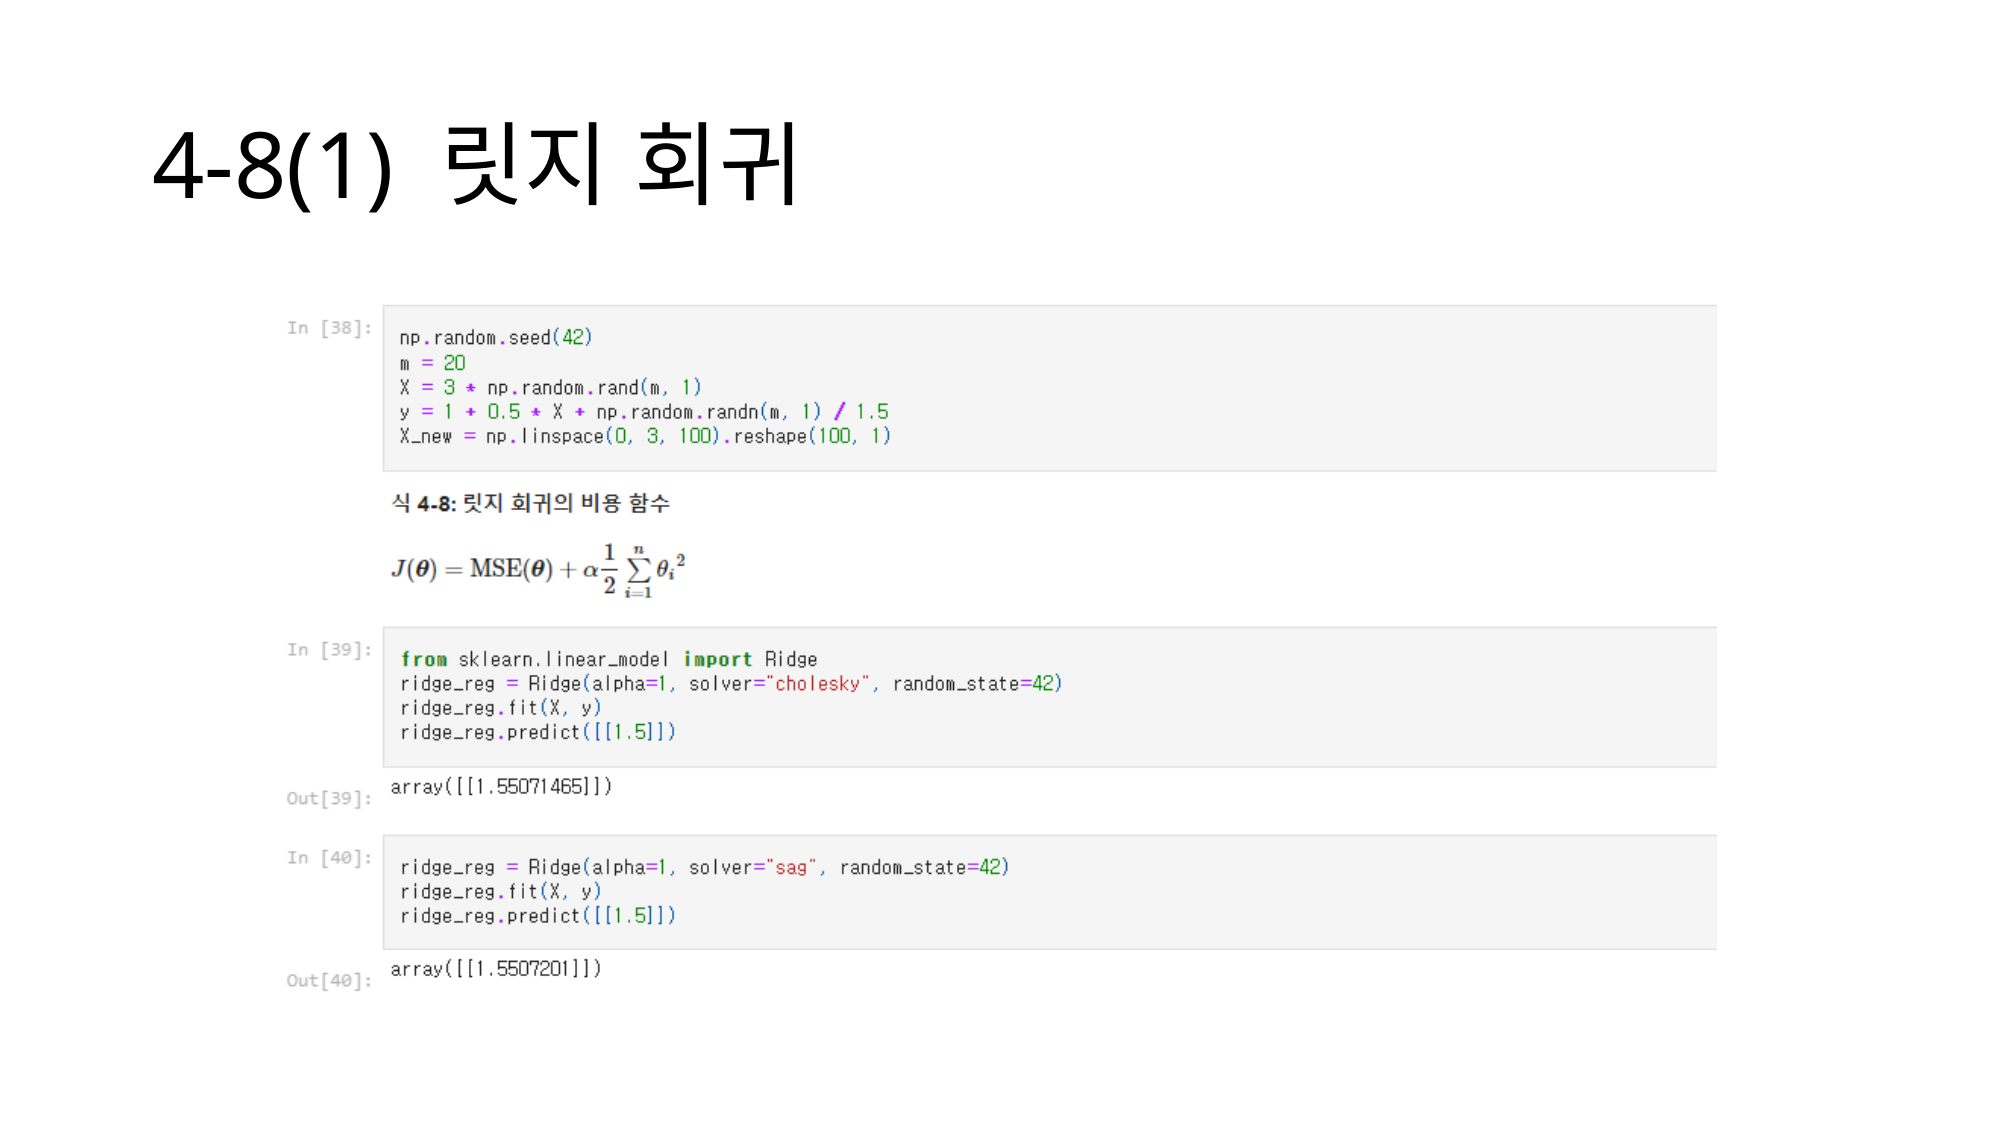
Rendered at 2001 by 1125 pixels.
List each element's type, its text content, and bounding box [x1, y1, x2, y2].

title 4-8(1) 릿지 회귀 [137, 59, 1863, 278]
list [283, 299, 1717, 1014]
